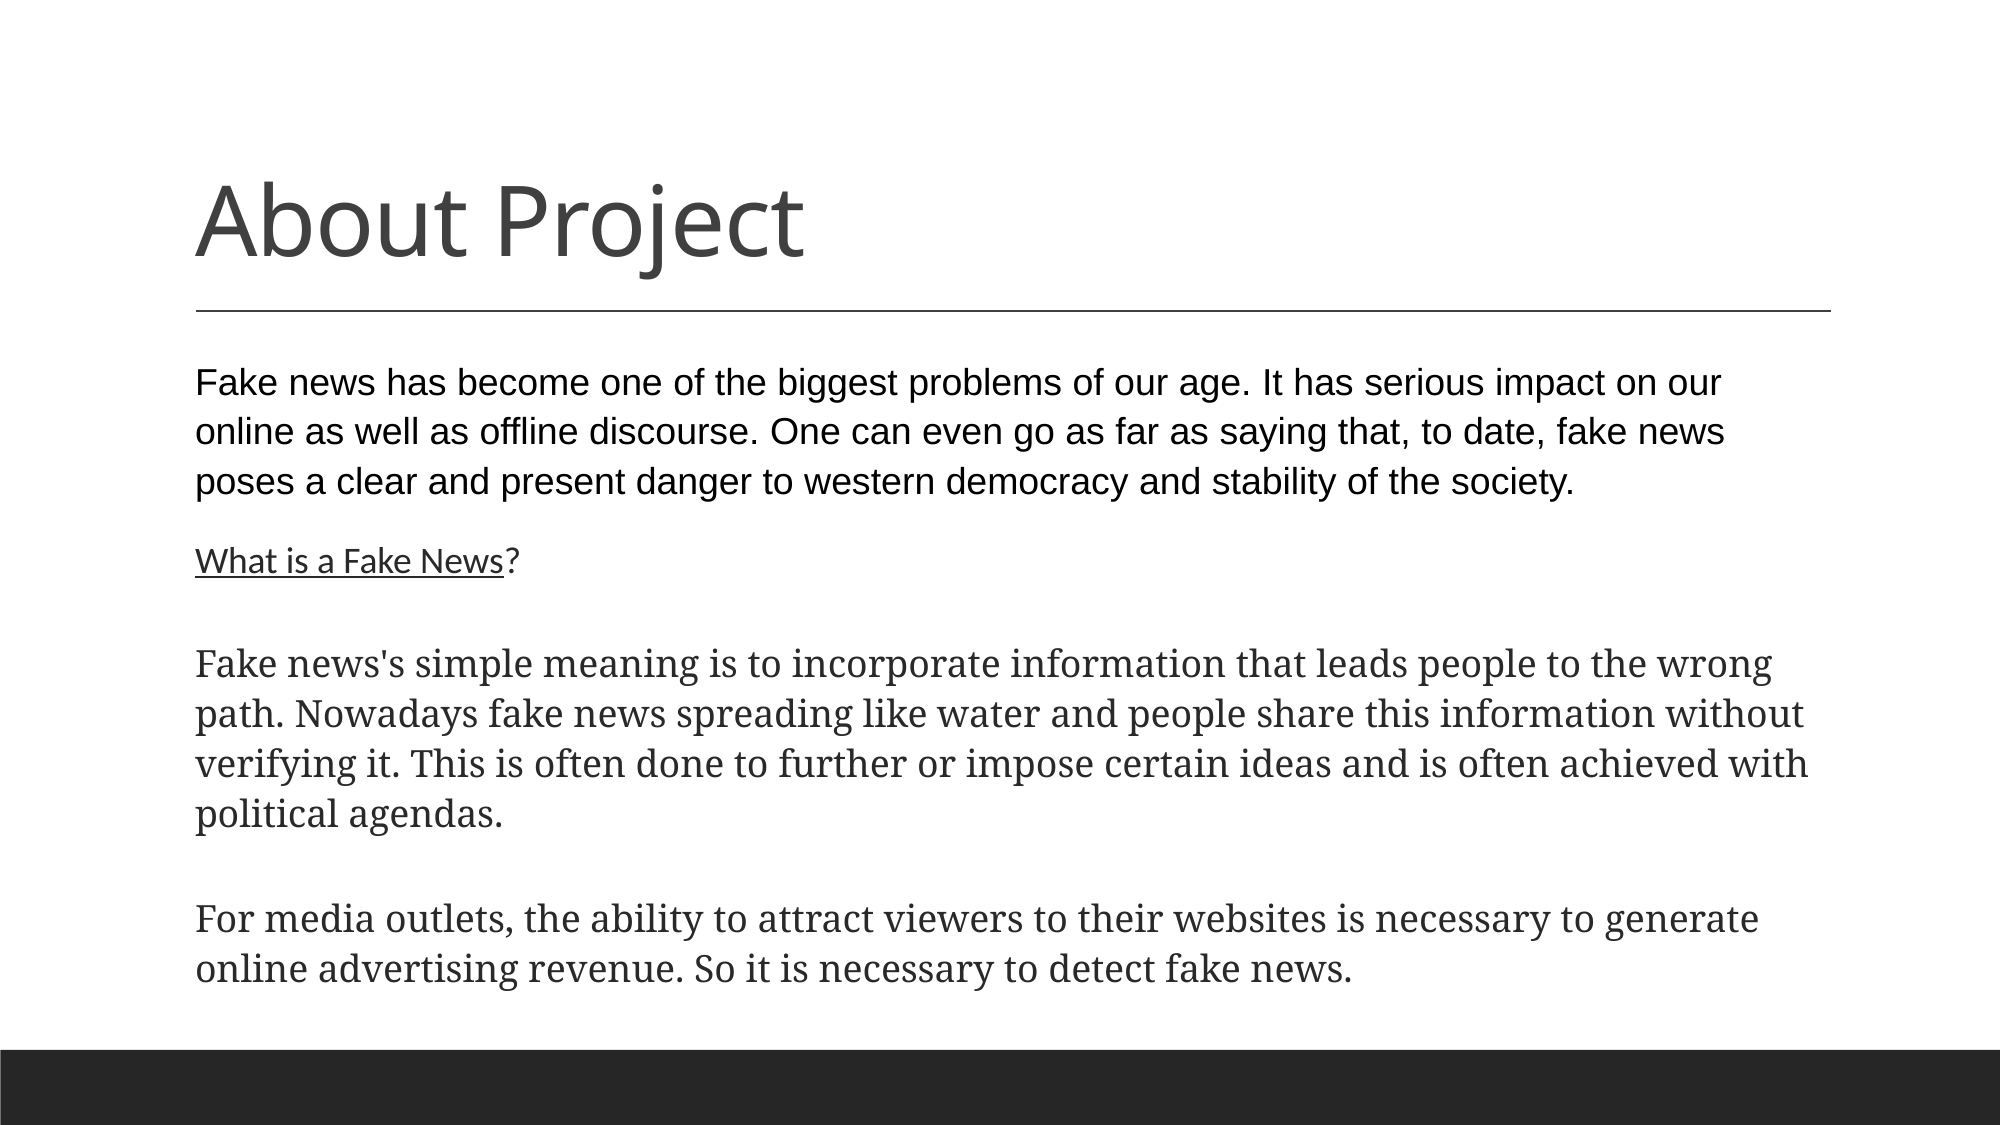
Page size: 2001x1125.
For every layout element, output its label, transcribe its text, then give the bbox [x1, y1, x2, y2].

title About Project [180, 47, 1830, 285]
list Fake news has become one of the biggest problems of our age. It has serious impact on our online as well as offline discourse. One can even go as far as saying that, to date, fake news poses a clear and present danger to western democracy and stability of the society. What is a Fake News? Fake news's simple meaning is to incorporate information that leads people to the wrong path. Nowadays fake news spreading like water and people share this information without verifying it. This is often done to further or impose certain ideas and is often achieved with political agendas. For media outlets, the ability to attract viewers to their websites is necessary to generate online advertising revenue. So it is necessary to detect fake news. [180, 345, 1830, 963]
